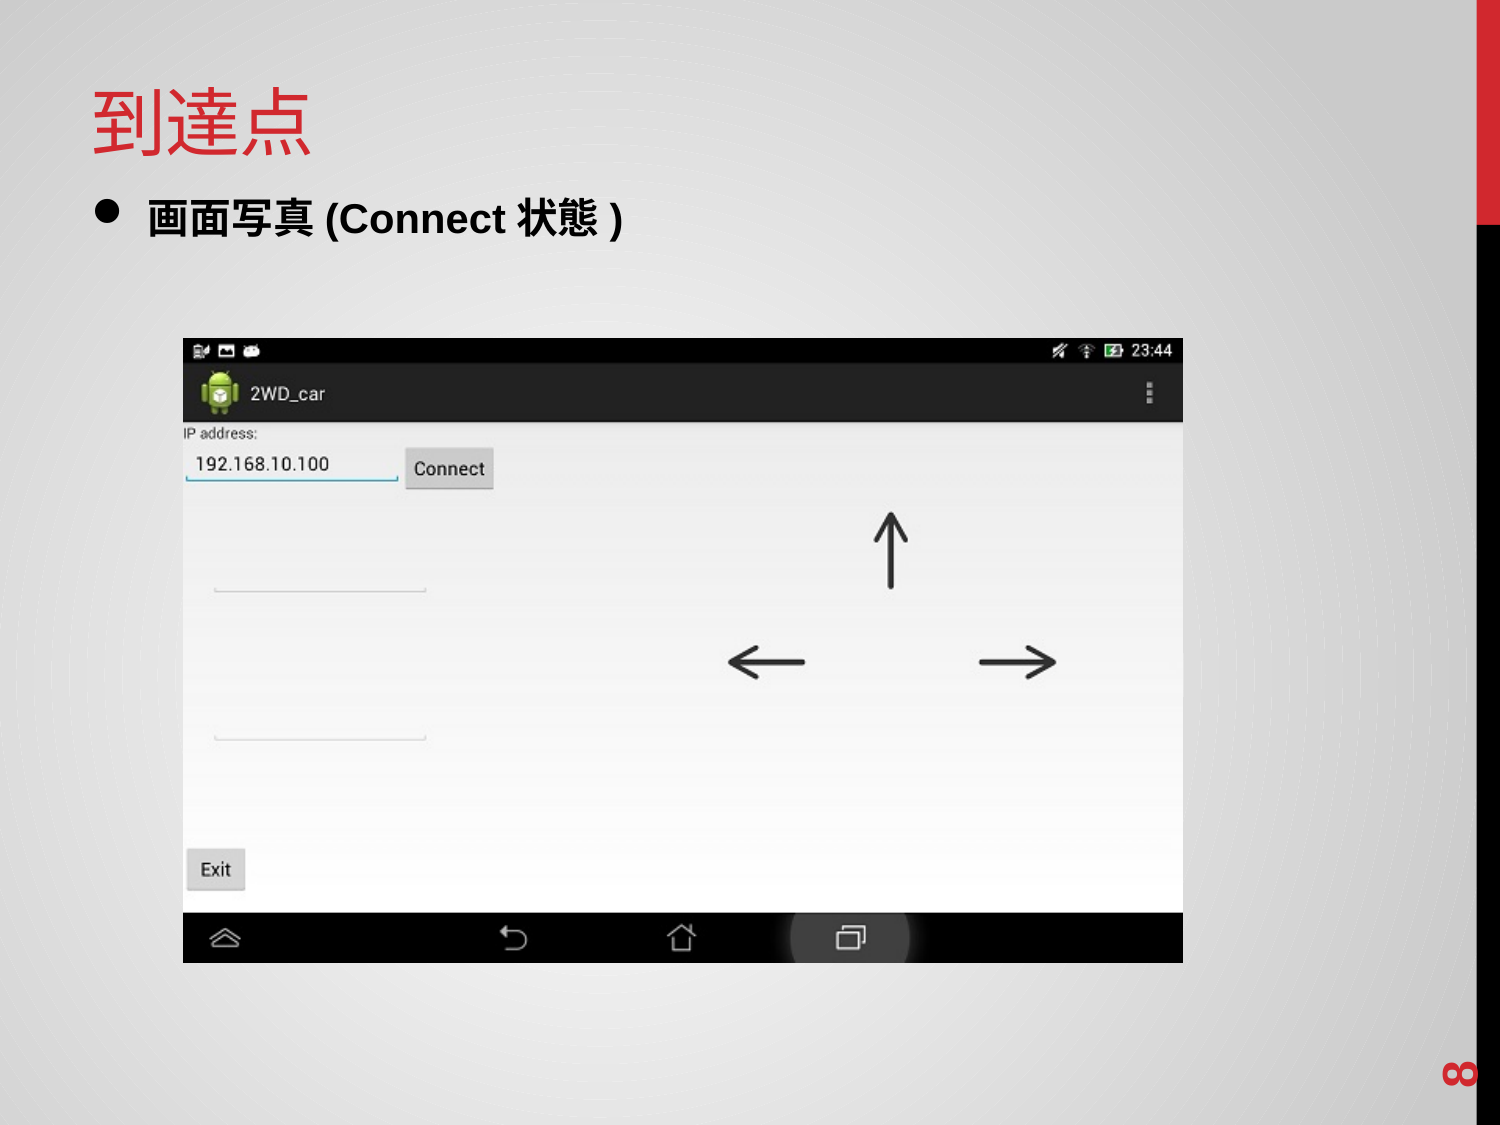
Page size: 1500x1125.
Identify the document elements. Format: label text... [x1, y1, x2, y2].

list 画面写真(Connect状態) [76, 184, 1327, 902]
slide_number 7 [1427, 887, 1488, 1104]
picture [182, 337, 1184, 964]
title 到達点 [76, 24, 1027, 173]
